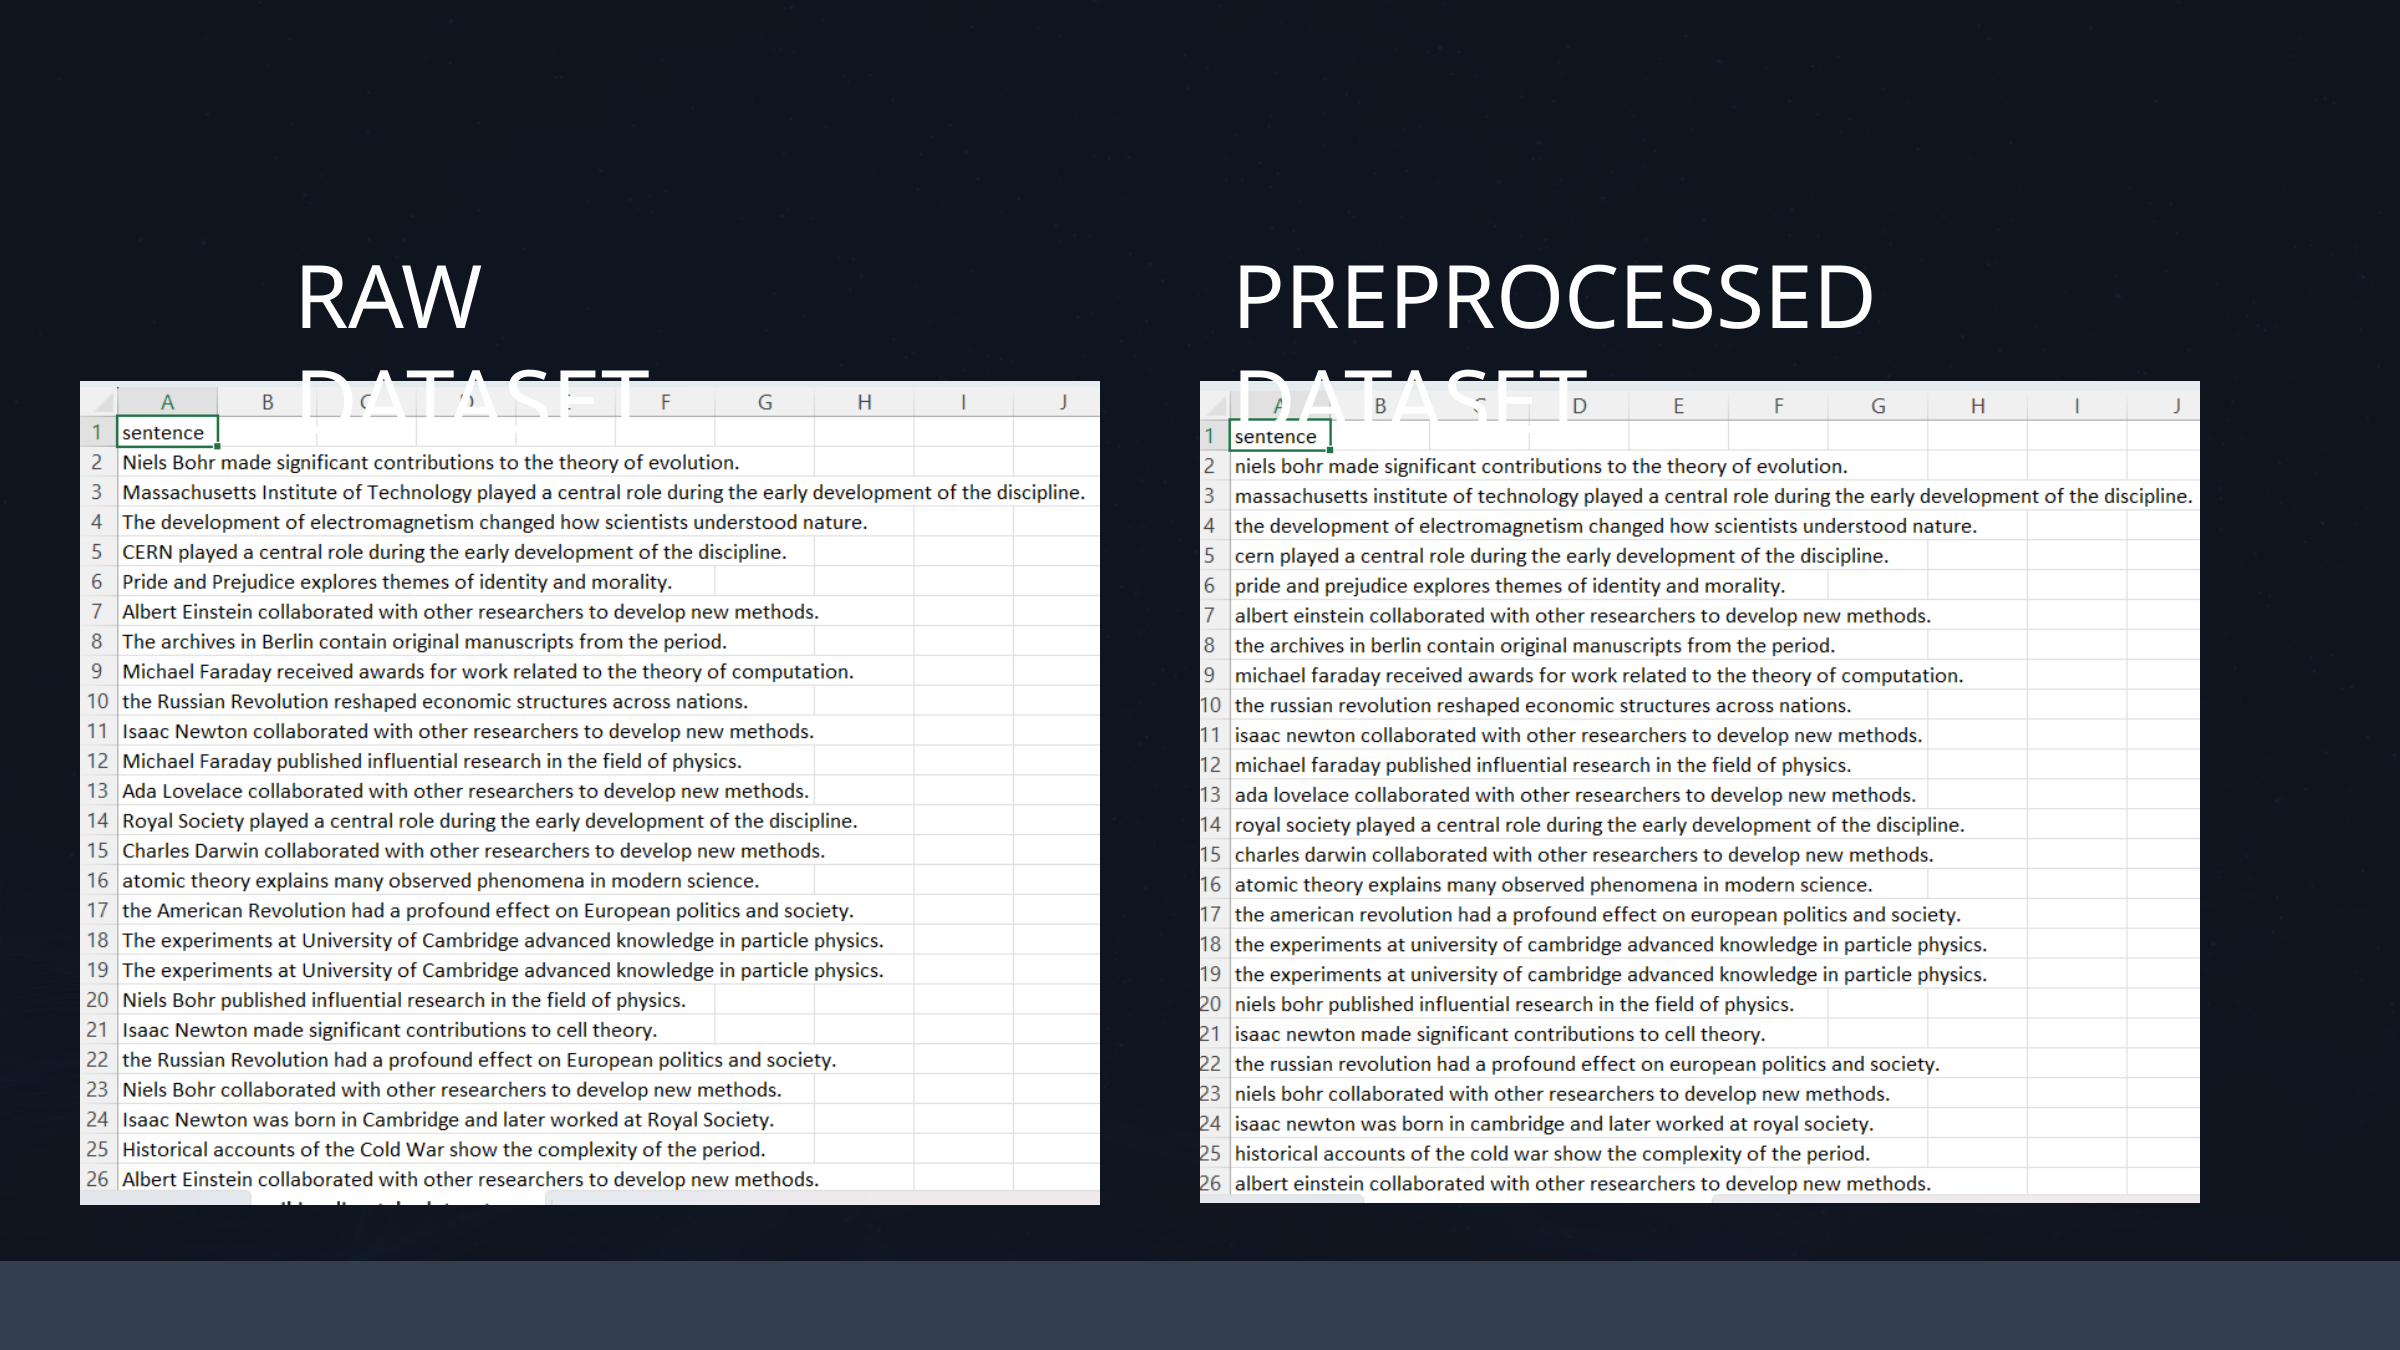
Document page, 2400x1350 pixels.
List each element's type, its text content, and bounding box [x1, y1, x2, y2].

picture [79, 381, 1100, 1205]
text_box RAW DATASET [279, 233, 852, 381]
text_box [0, 1261, 2400, 1350]
text_box PREPROCESSED DATASET [1218, 233, 2145, 381]
picture [1199, 381, 2200, 1203]
